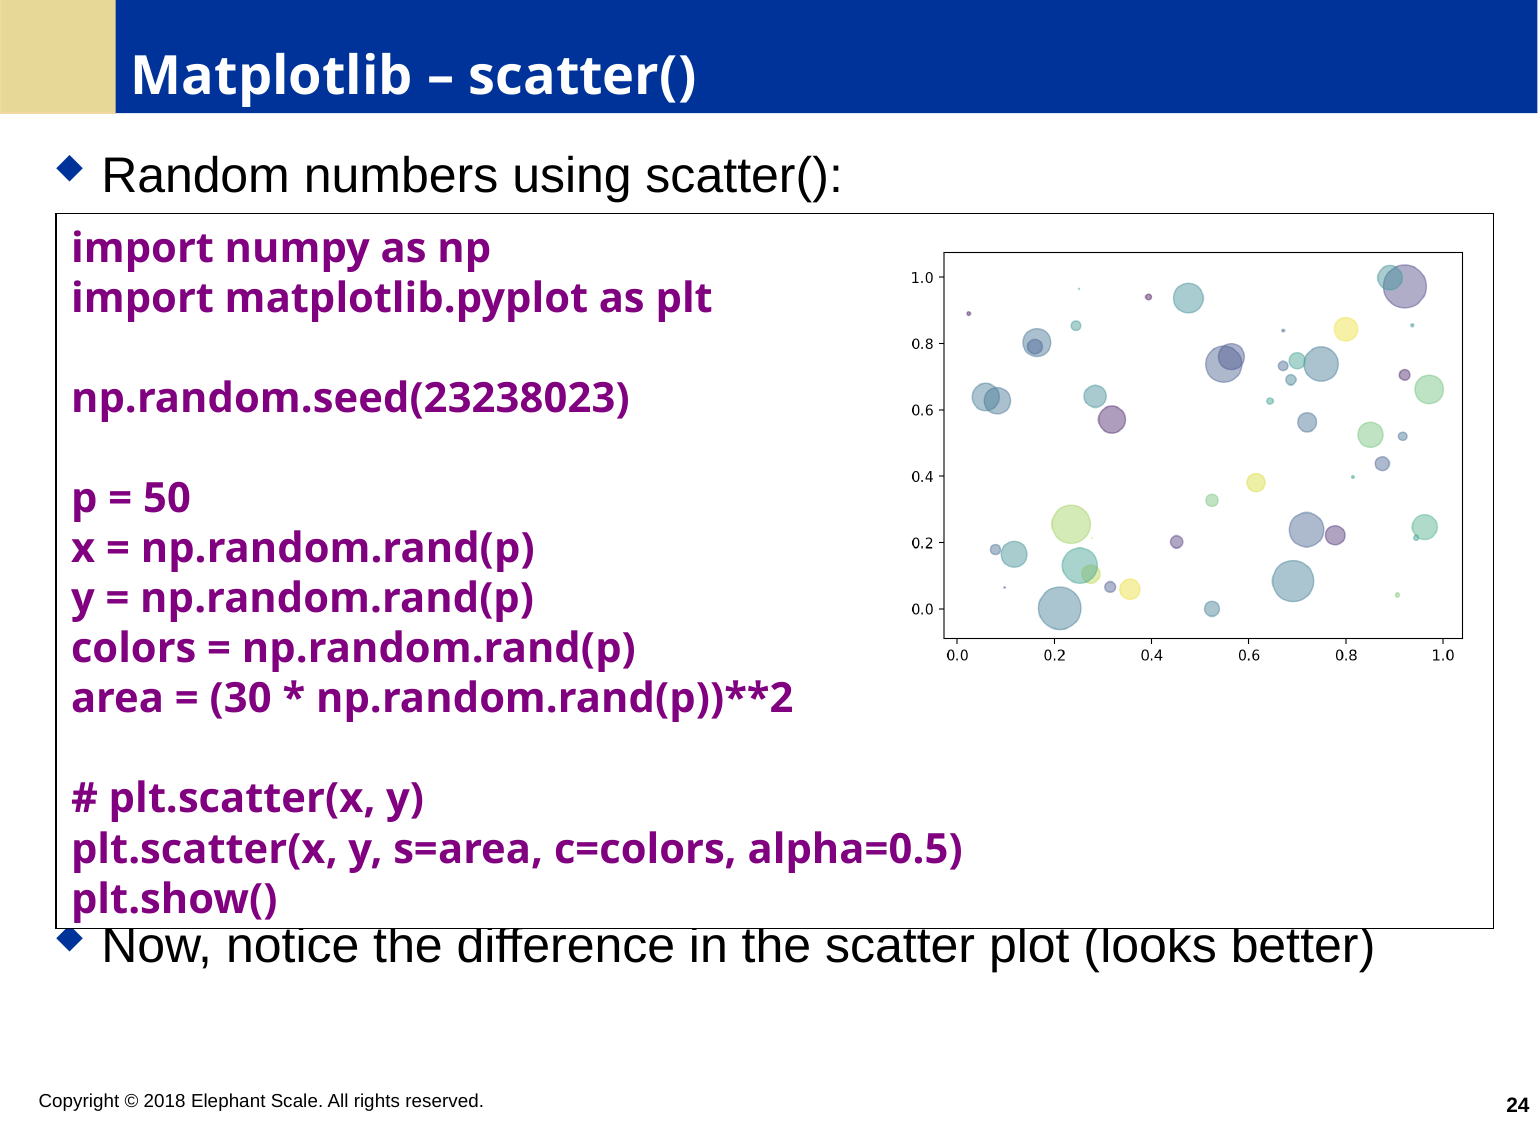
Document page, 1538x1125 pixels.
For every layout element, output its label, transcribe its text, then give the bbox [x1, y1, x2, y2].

footer Copyright © 2018 Elephant Scale. All rights reserved. [38, 1088, 932, 1112]
picture [901, 233, 1482, 676]
list Random numbers using scatter(): Now, notice the difference in the scatter plot (looks better) [38, 134, 1500, 1061]
title Matplotlib – scatter() [115, 0, 1538, 114]
text_box import numpy as np import matplotlib.pyplot as plt np.random.seed(23238023) p = 50 x = np.random.rand(p) y = np.random.rand(p) colors = np.random.rand(p) area = (30 * np.random.rand(p))**2 # plt.scatter(x, y) plt.scatter(x, y, s=area, c=colors, alpha=0.5) plt.show() [56, 213, 1494, 929]
slide_number 24 [1439, 1079, 1530, 1117]
picture [0, 0, 115, 114]
